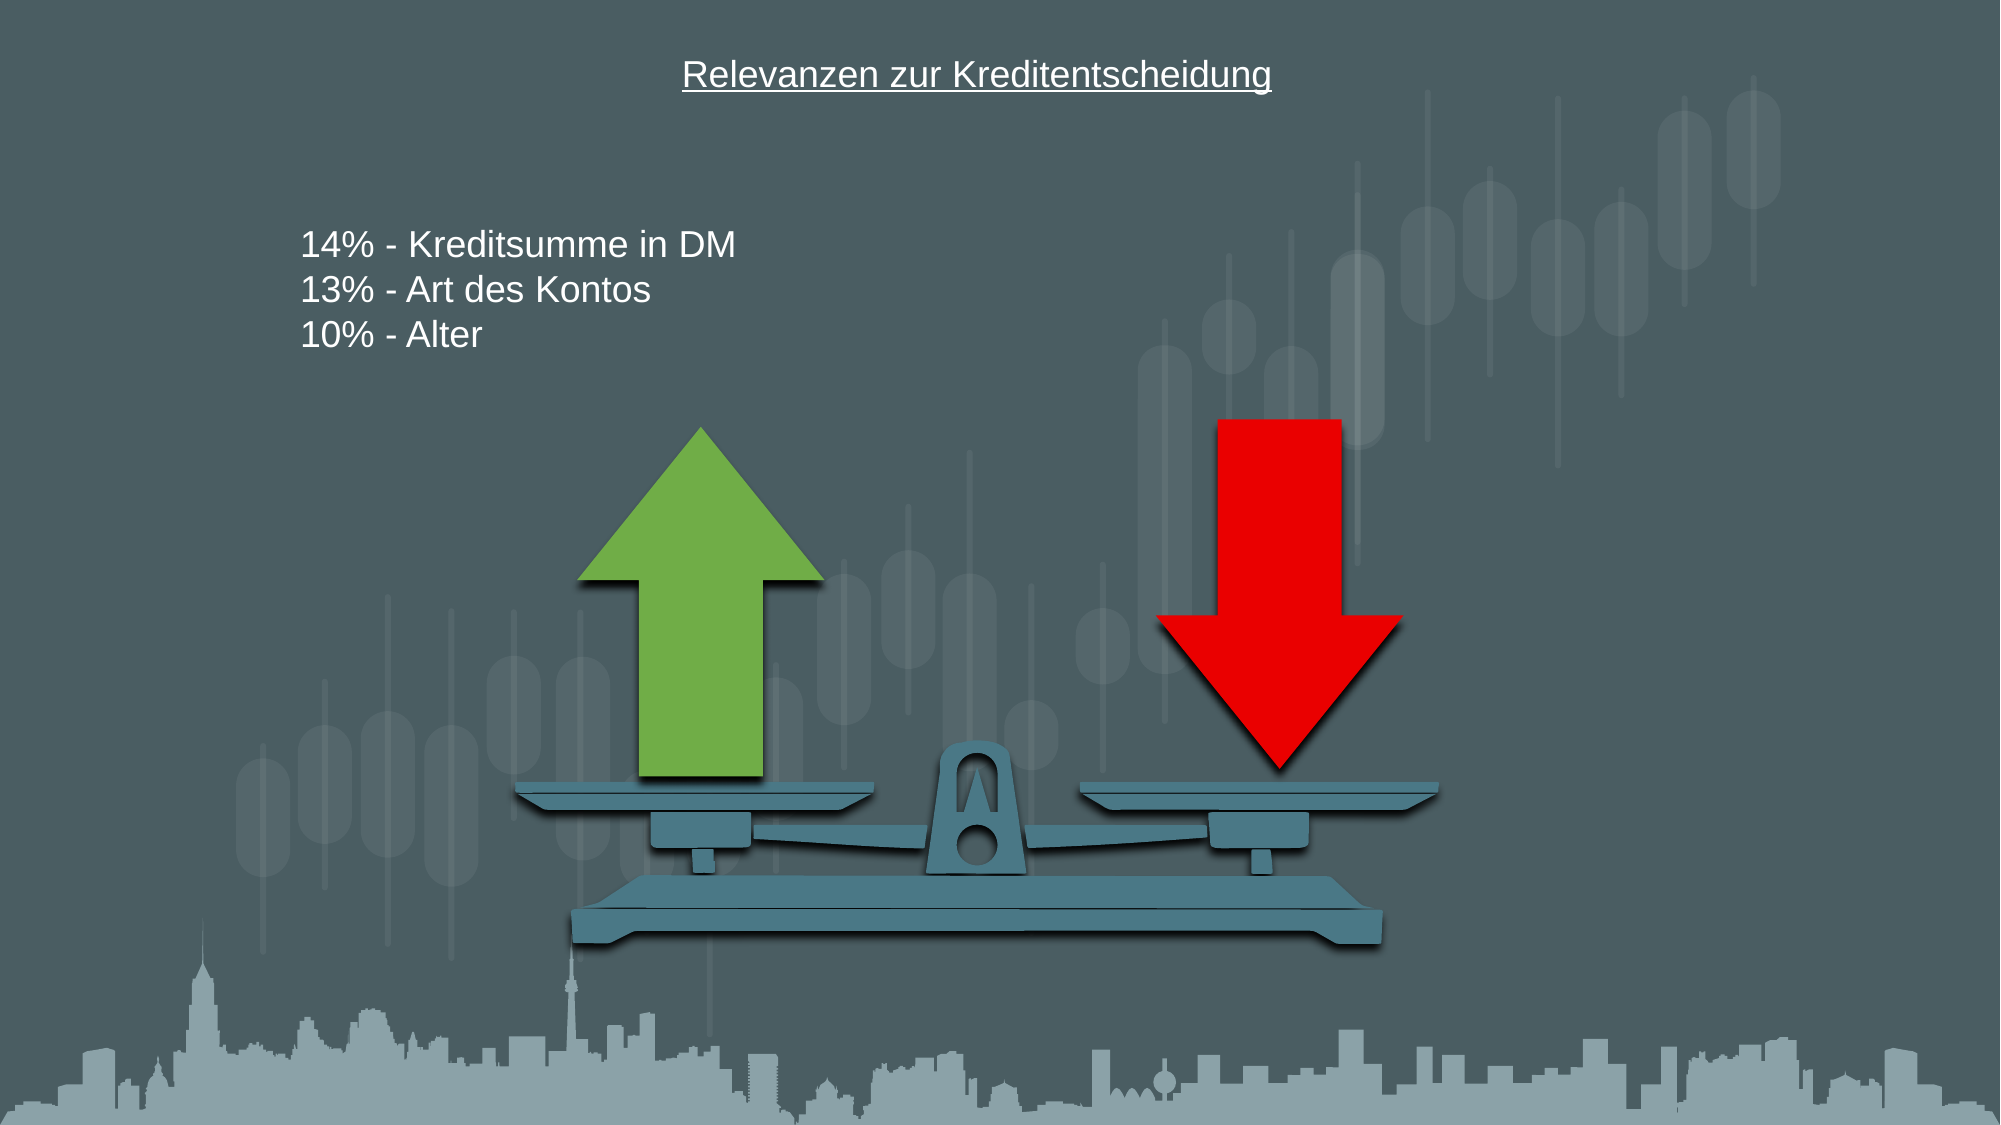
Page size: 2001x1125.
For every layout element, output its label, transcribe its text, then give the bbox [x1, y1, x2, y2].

text_box [1208, 812, 1310, 874]
text_box [753, 824, 928, 849]
text_box [925, 740, 1027, 874]
text_box 14% - Kreditsumme in DM 13% - Art des Kontos 10% - Alter [285, 212, 753, 363]
text_box Relevanzen zur Kreditentscheidung [667, 42, 1288, 103]
text_box [691, 849, 715, 873]
text_box [1024, 824, 1208, 848]
text_box [1079, 781, 1440, 810]
text_box [1153, 418, 1406, 771]
text_box [570, 875, 1383, 917]
text_box [650, 812, 752, 848]
text_box [574, 425, 827, 778]
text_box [0, 917, 2000, 1125]
text_box [515, 781, 875, 810]
